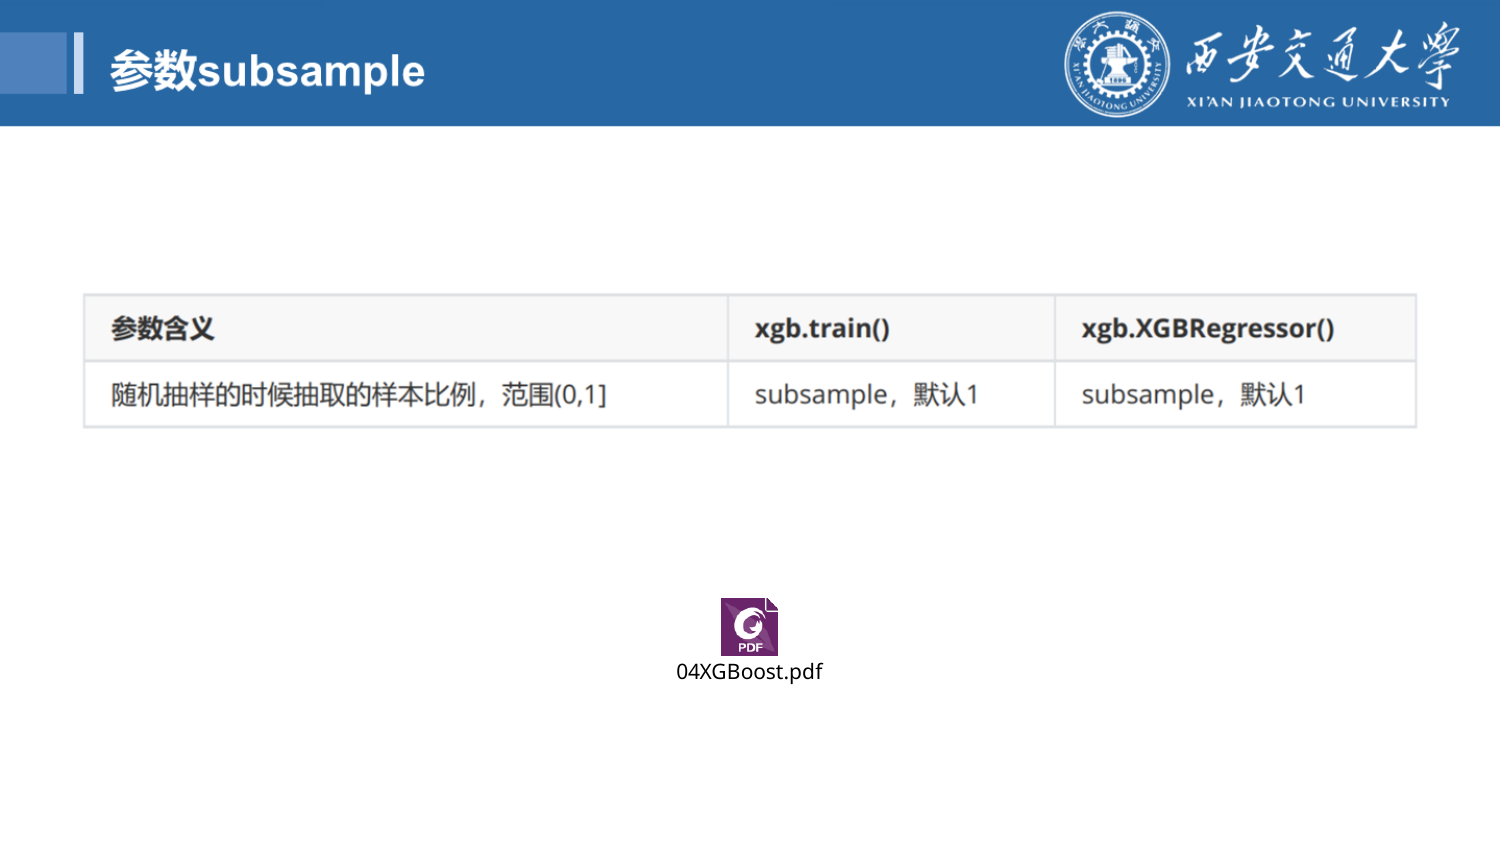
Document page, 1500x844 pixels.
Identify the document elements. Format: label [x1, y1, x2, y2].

picture [0, 0, 1500, 844]
text_box [655, 598, 844, 694]
